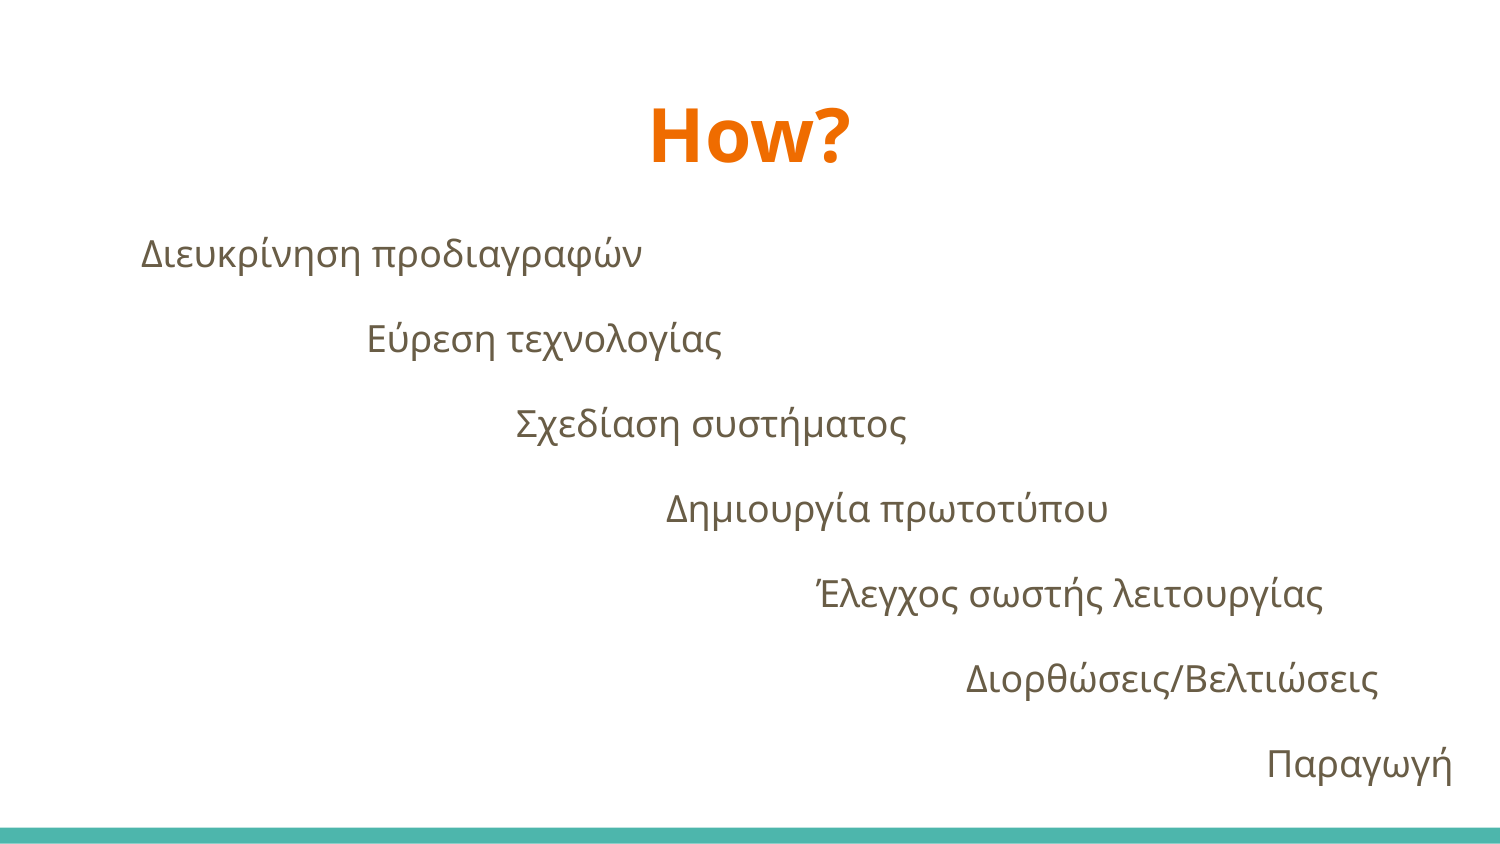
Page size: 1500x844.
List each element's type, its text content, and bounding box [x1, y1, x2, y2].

title How? [51, 72, 1449, 189]
list Διευκρίνηση προδιαγραφών Εύρεση τεχνολογίας Σχεδίαση συστήματος Δημιουργία πρωτοτύπου Έλεγχος σωστής λειτουργίας Διορθώσεις/Βελτιώσεις Παραγωγή [51, 207, 1478, 820]
